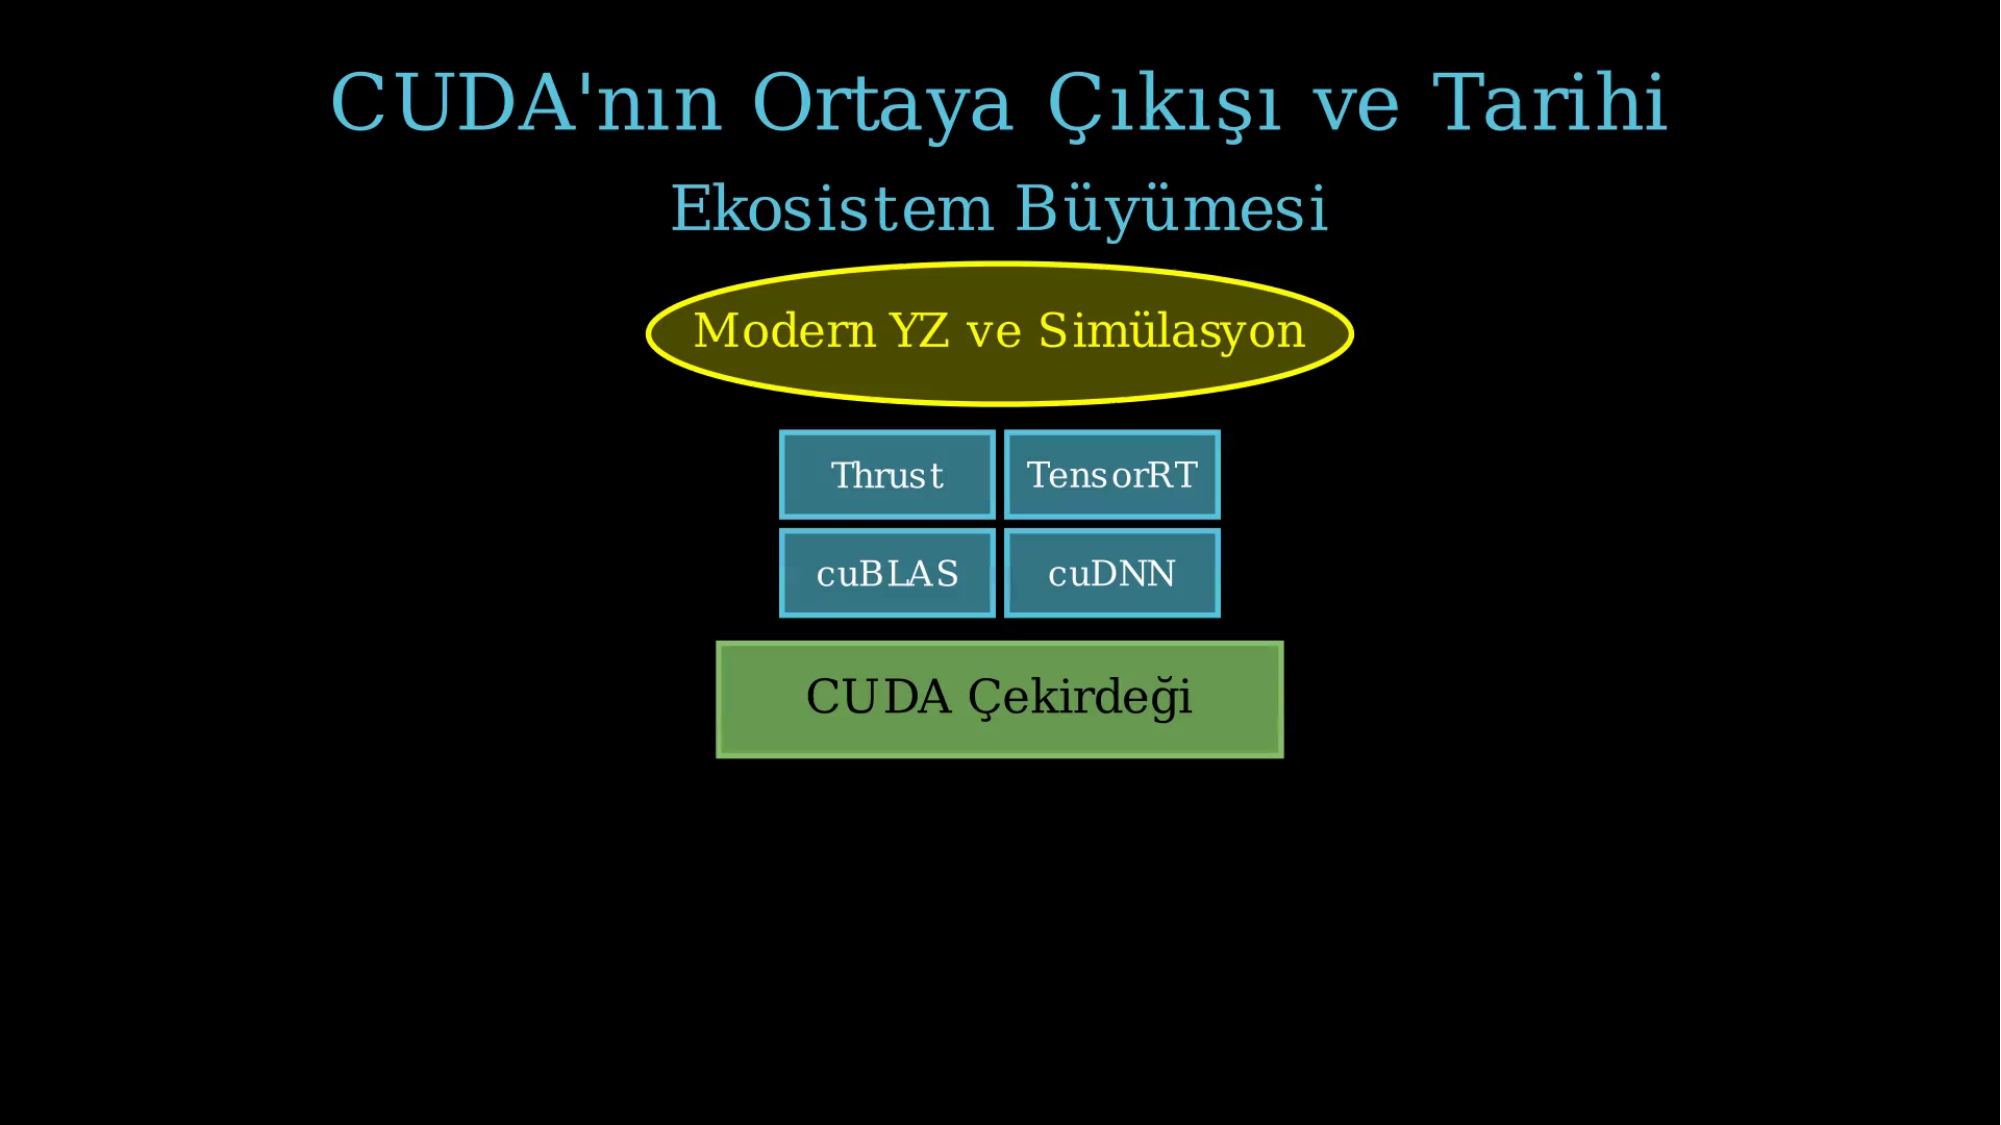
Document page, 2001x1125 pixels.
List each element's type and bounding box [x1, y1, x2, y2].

text_box [0, 0, 2000, 1125]
